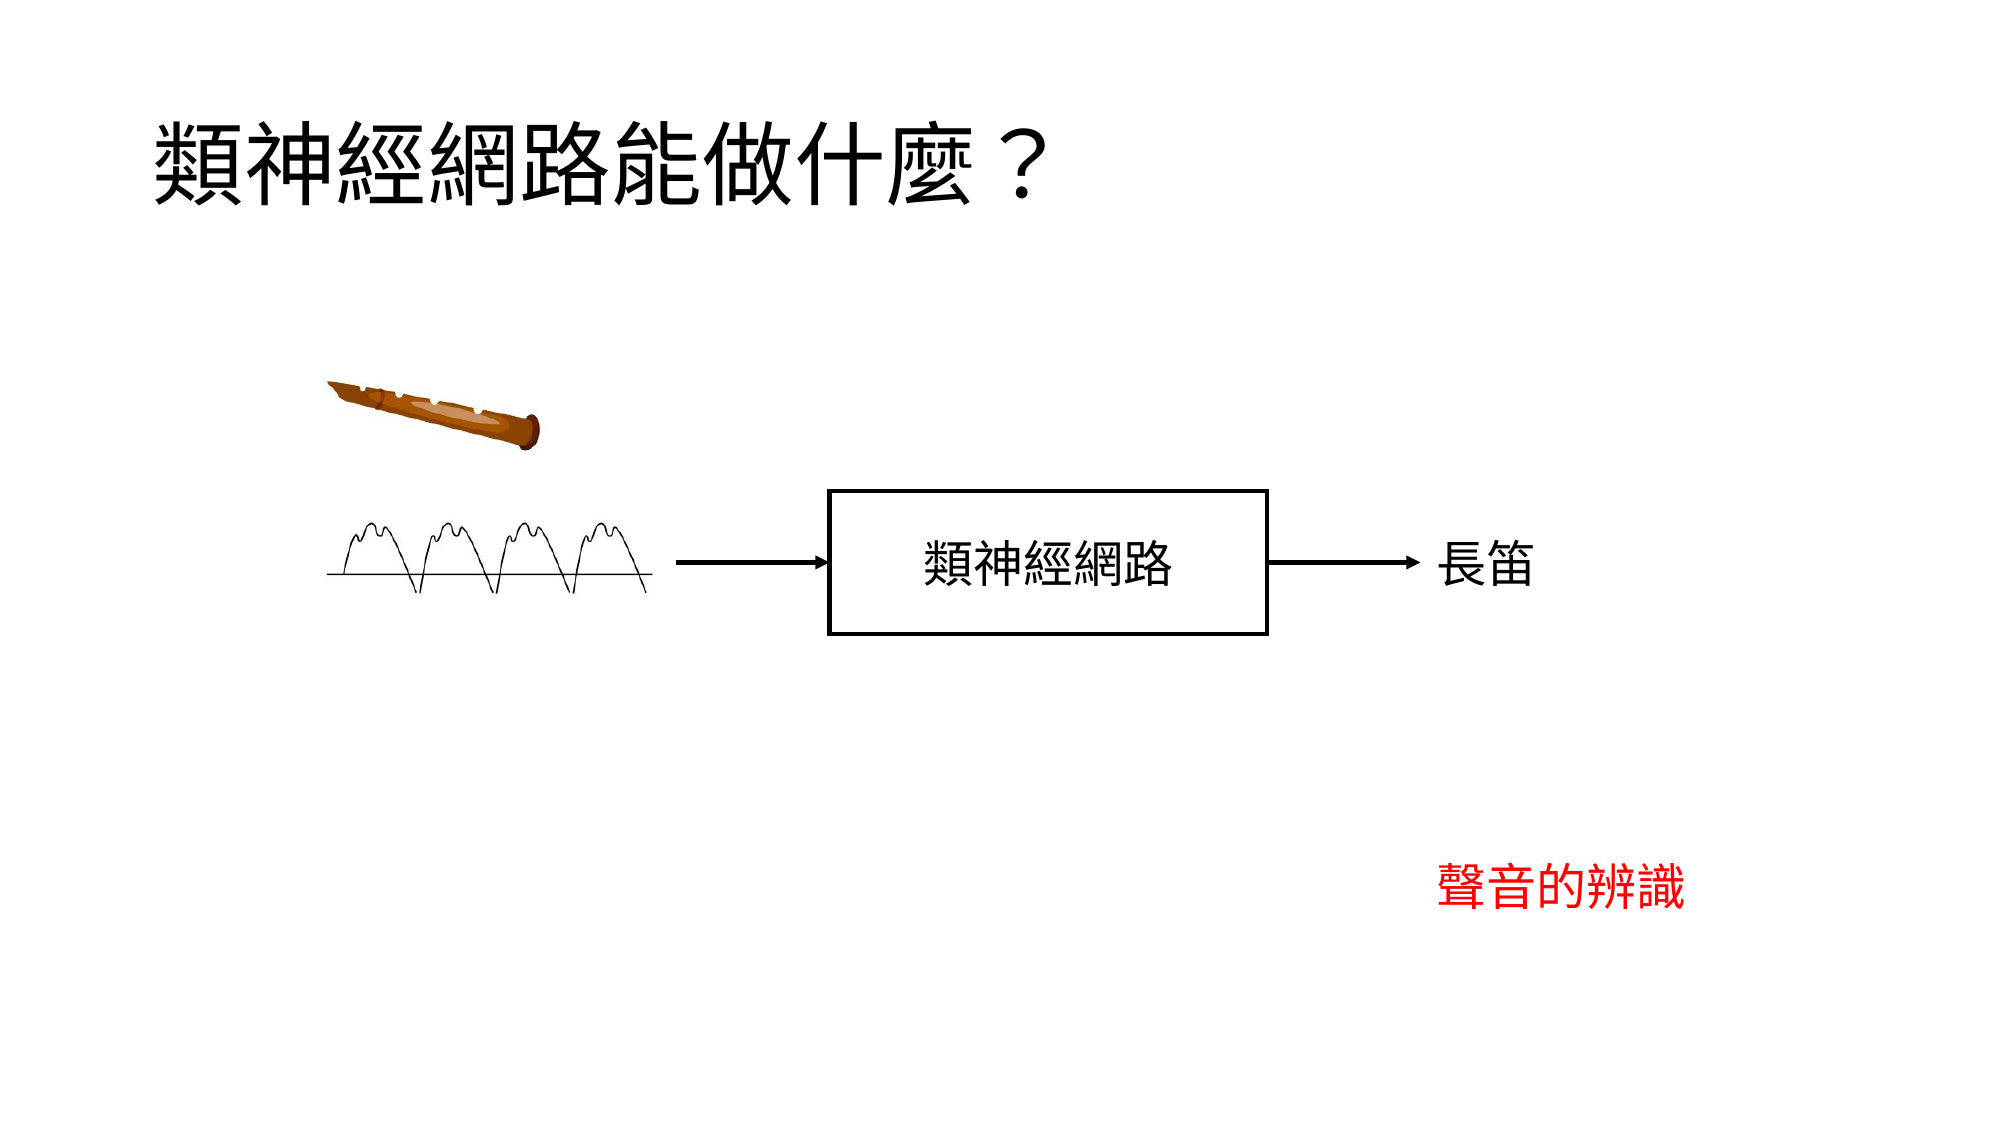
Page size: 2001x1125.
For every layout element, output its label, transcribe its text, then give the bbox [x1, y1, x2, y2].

text_box 長笛 [1421, 524, 1551, 600]
text_box 類神經網路 [828, 490, 1268, 635]
picture [299, 327, 676, 655]
text_box 聲音的辨識 [1421, 847, 1702, 923]
title 類神經網路能做什麼？ [137, 59, 1863, 278]
